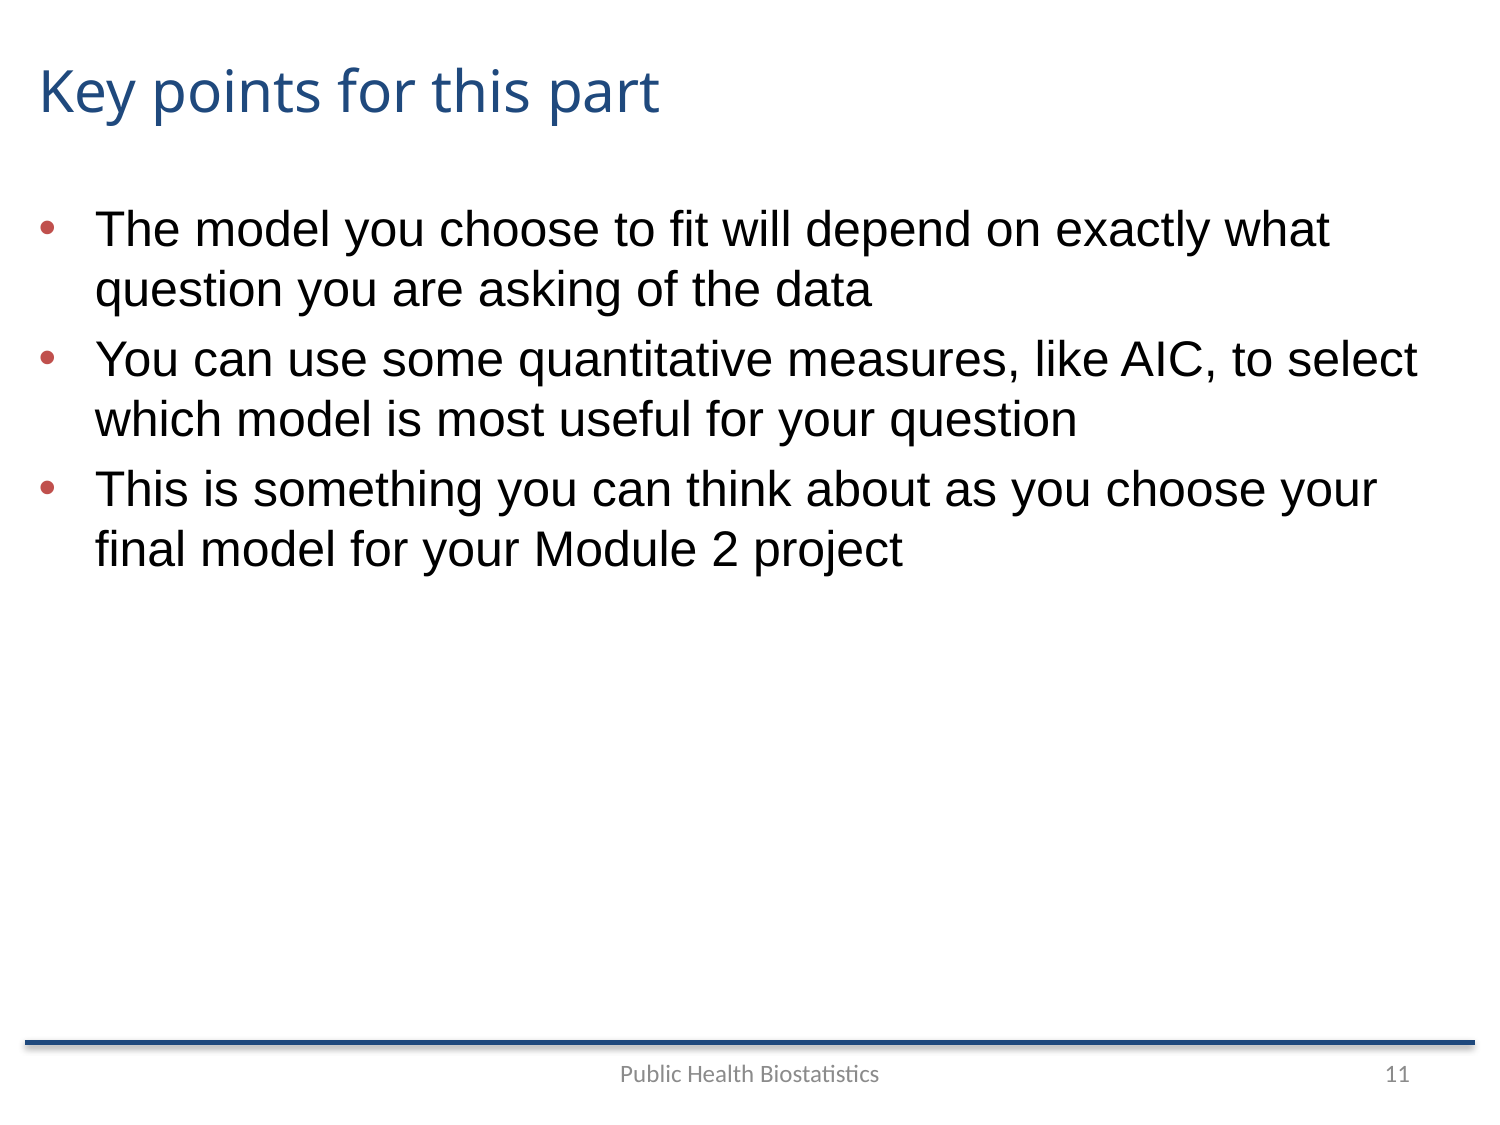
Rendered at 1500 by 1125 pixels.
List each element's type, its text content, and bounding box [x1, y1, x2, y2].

title Key points for this part [23, 21, 1467, 157]
slide_number 11 [1074, 1042, 1425, 1103]
footer Public Health Biostatistics [425, 1042, 1074, 1103]
list The model you choose to fit will depend on exactly what question you are asking of the data You can use some quantitative measures, like AIC, to select which model is most useful for your question This is something you can think about as you choose your final model for your Module 2 project [23, 189, 1467, 1021]
